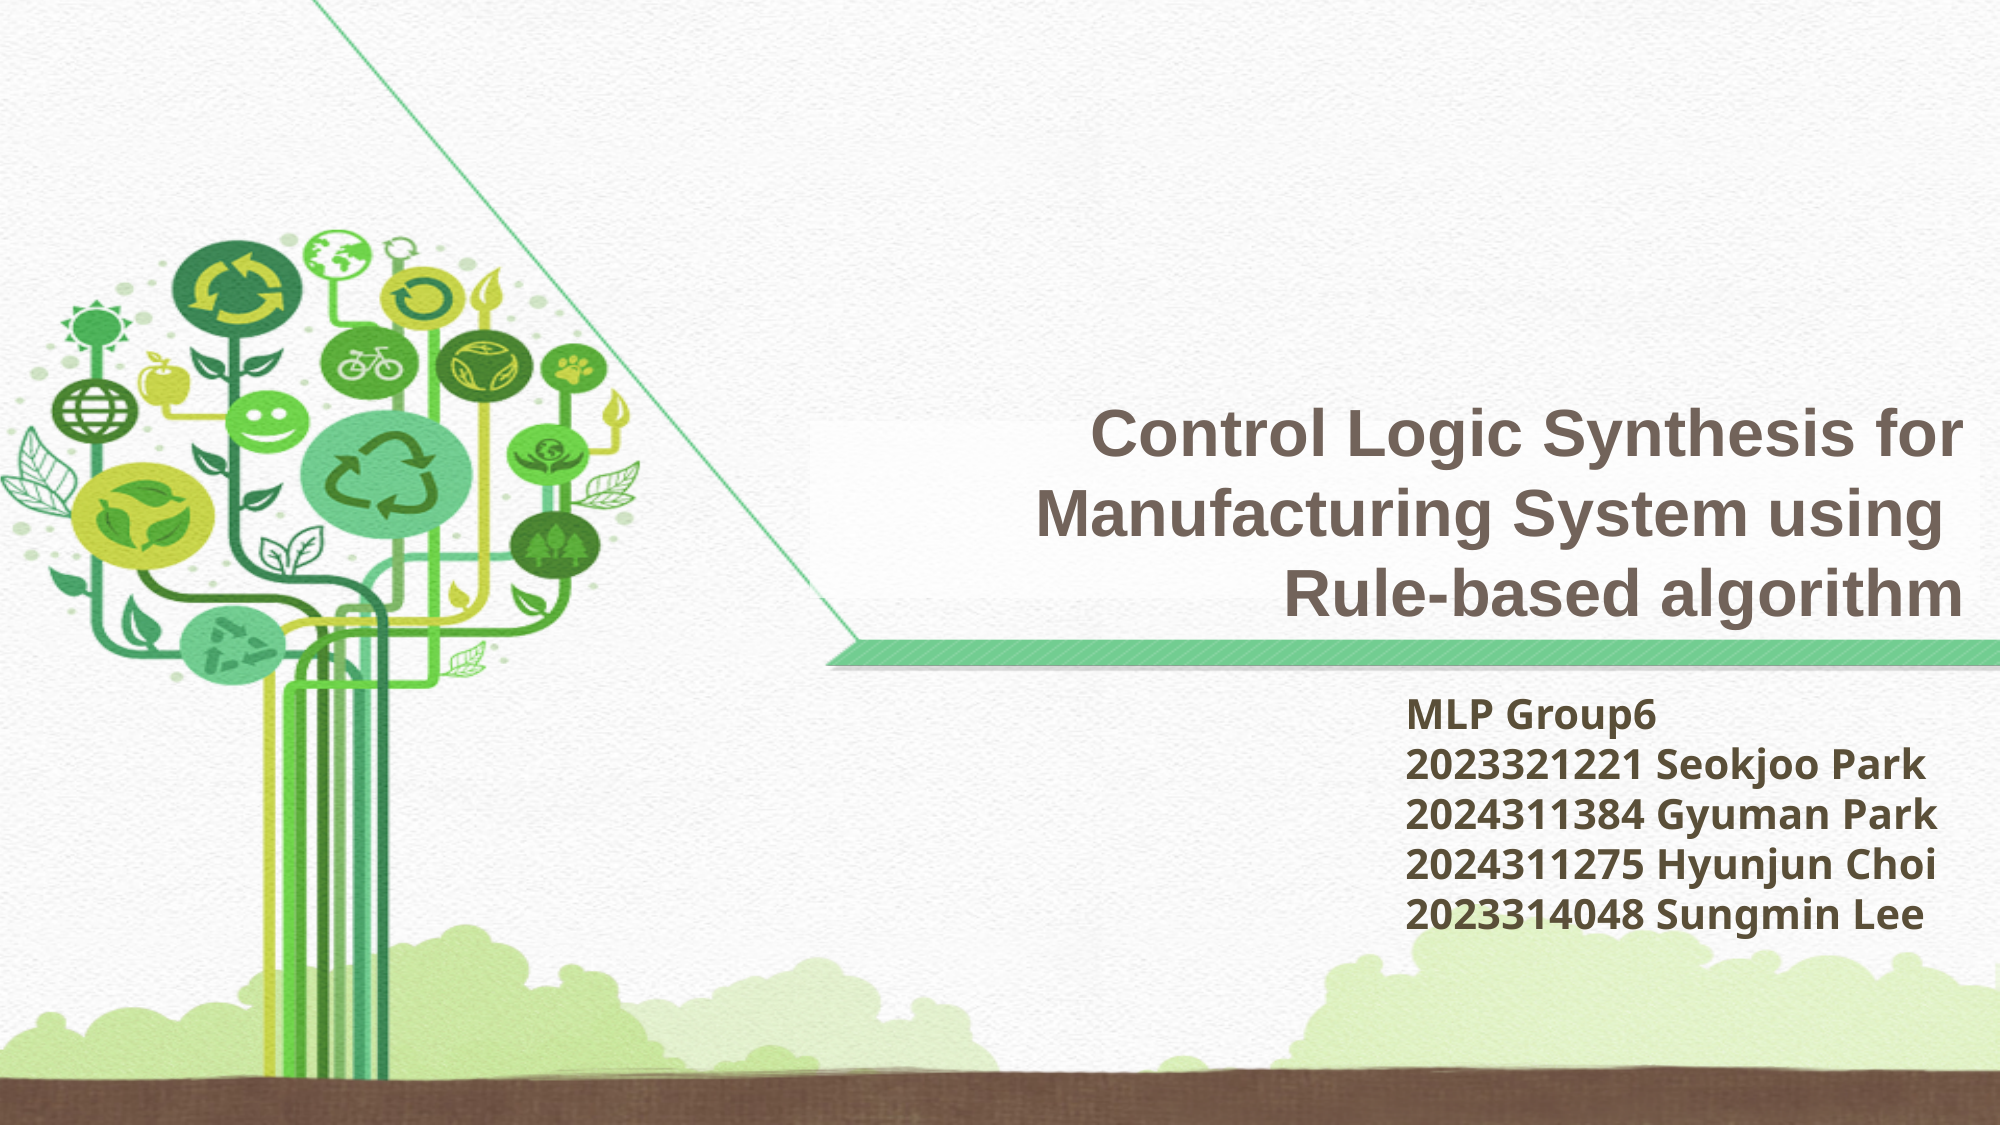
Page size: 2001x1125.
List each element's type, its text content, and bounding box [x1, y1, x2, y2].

text_box MLP Group6 2023321221 Seokjoo Park 2024311384 Gyuman Park 2024311275 Hyunjun Choi 2023314048 Sungmin Lee [1390, 680, 1982, 946]
title Control Logic Synthesis for Manufacturing System using Rule-based algorithm [809, 420, 1981, 599]
picture [0, 0, 2000, 1125]
